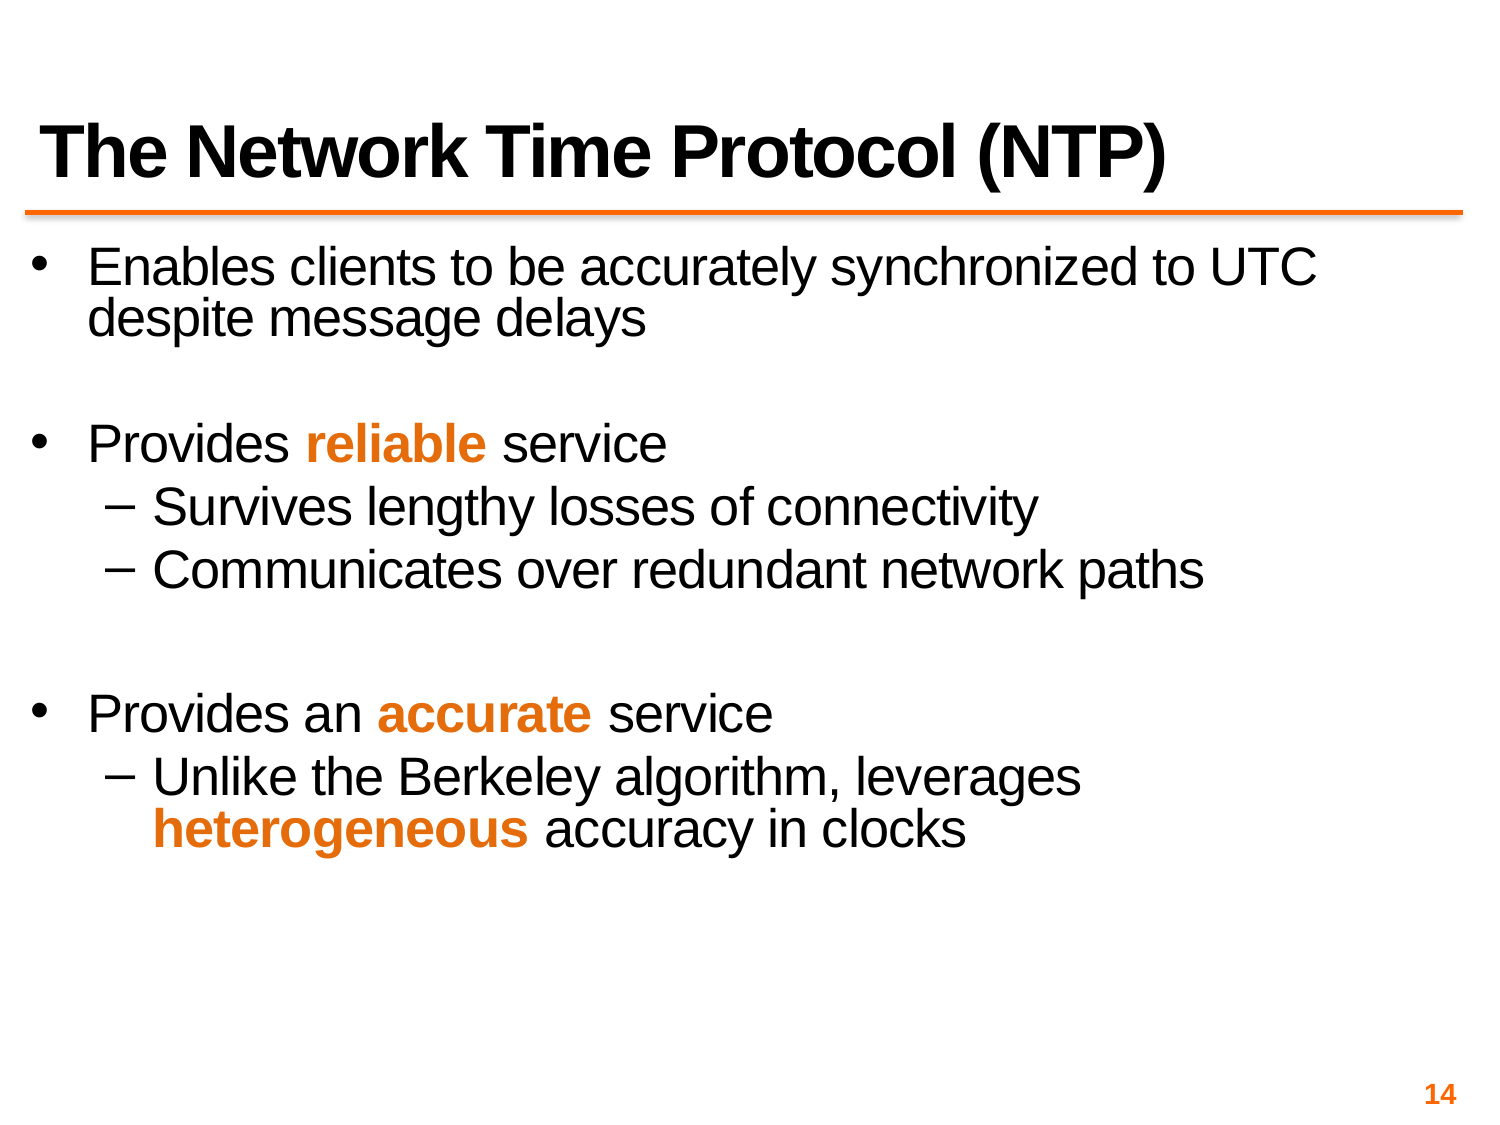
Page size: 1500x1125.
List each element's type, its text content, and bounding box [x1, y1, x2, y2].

title The Network Time Protocol (NTP) [24, 24, 1463, 201]
slide_number 14 [1112, 1074, 1463, 1110]
list Enables clients to be accurately synchronized to UTC despite message delays Provides reliable service Survives lengthy losses of connectivity Communicates over redundant network paths Provides an accurate service Unlike the Berkeley algorithm, leverages heterogeneous accuracy in clocks [24, 237, 1463, 1063]
